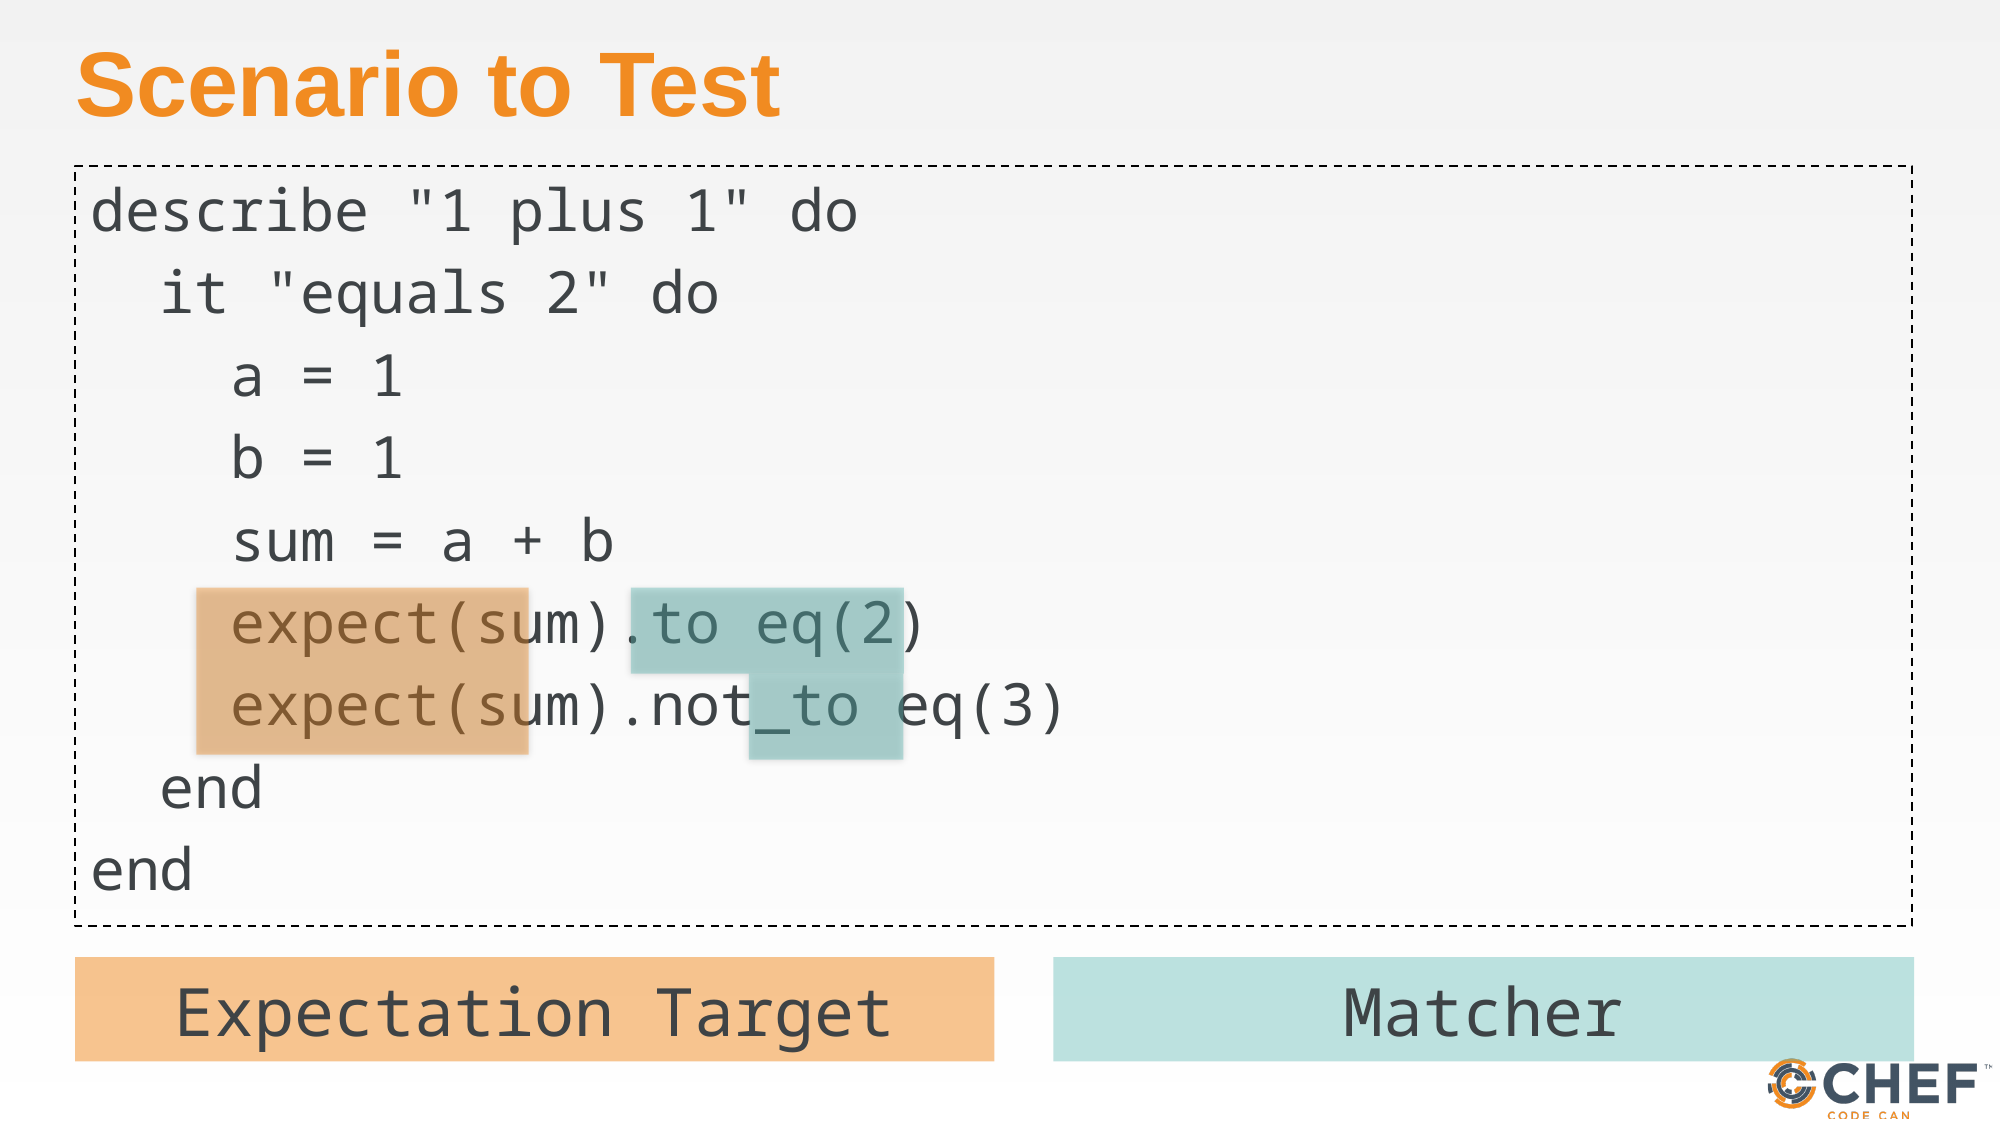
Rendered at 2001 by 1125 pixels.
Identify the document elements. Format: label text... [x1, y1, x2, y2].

text_box [196, 587, 529, 755]
text_box [630, 587, 905, 674]
list Expectation Target [75, 957, 995, 1062]
title Scenario to Test [75, 37, 1913, 140]
text_box Matcher [1053, 957, 1915, 1062]
list describe "1 plus 1" do it "equals 2" do a = 1 b = 1 sum = a + b expect(sum).to eq(2) expect(sum).not_to eq(3) end end [74, 165, 1913, 927]
text_box [748, 673, 904, 760]
